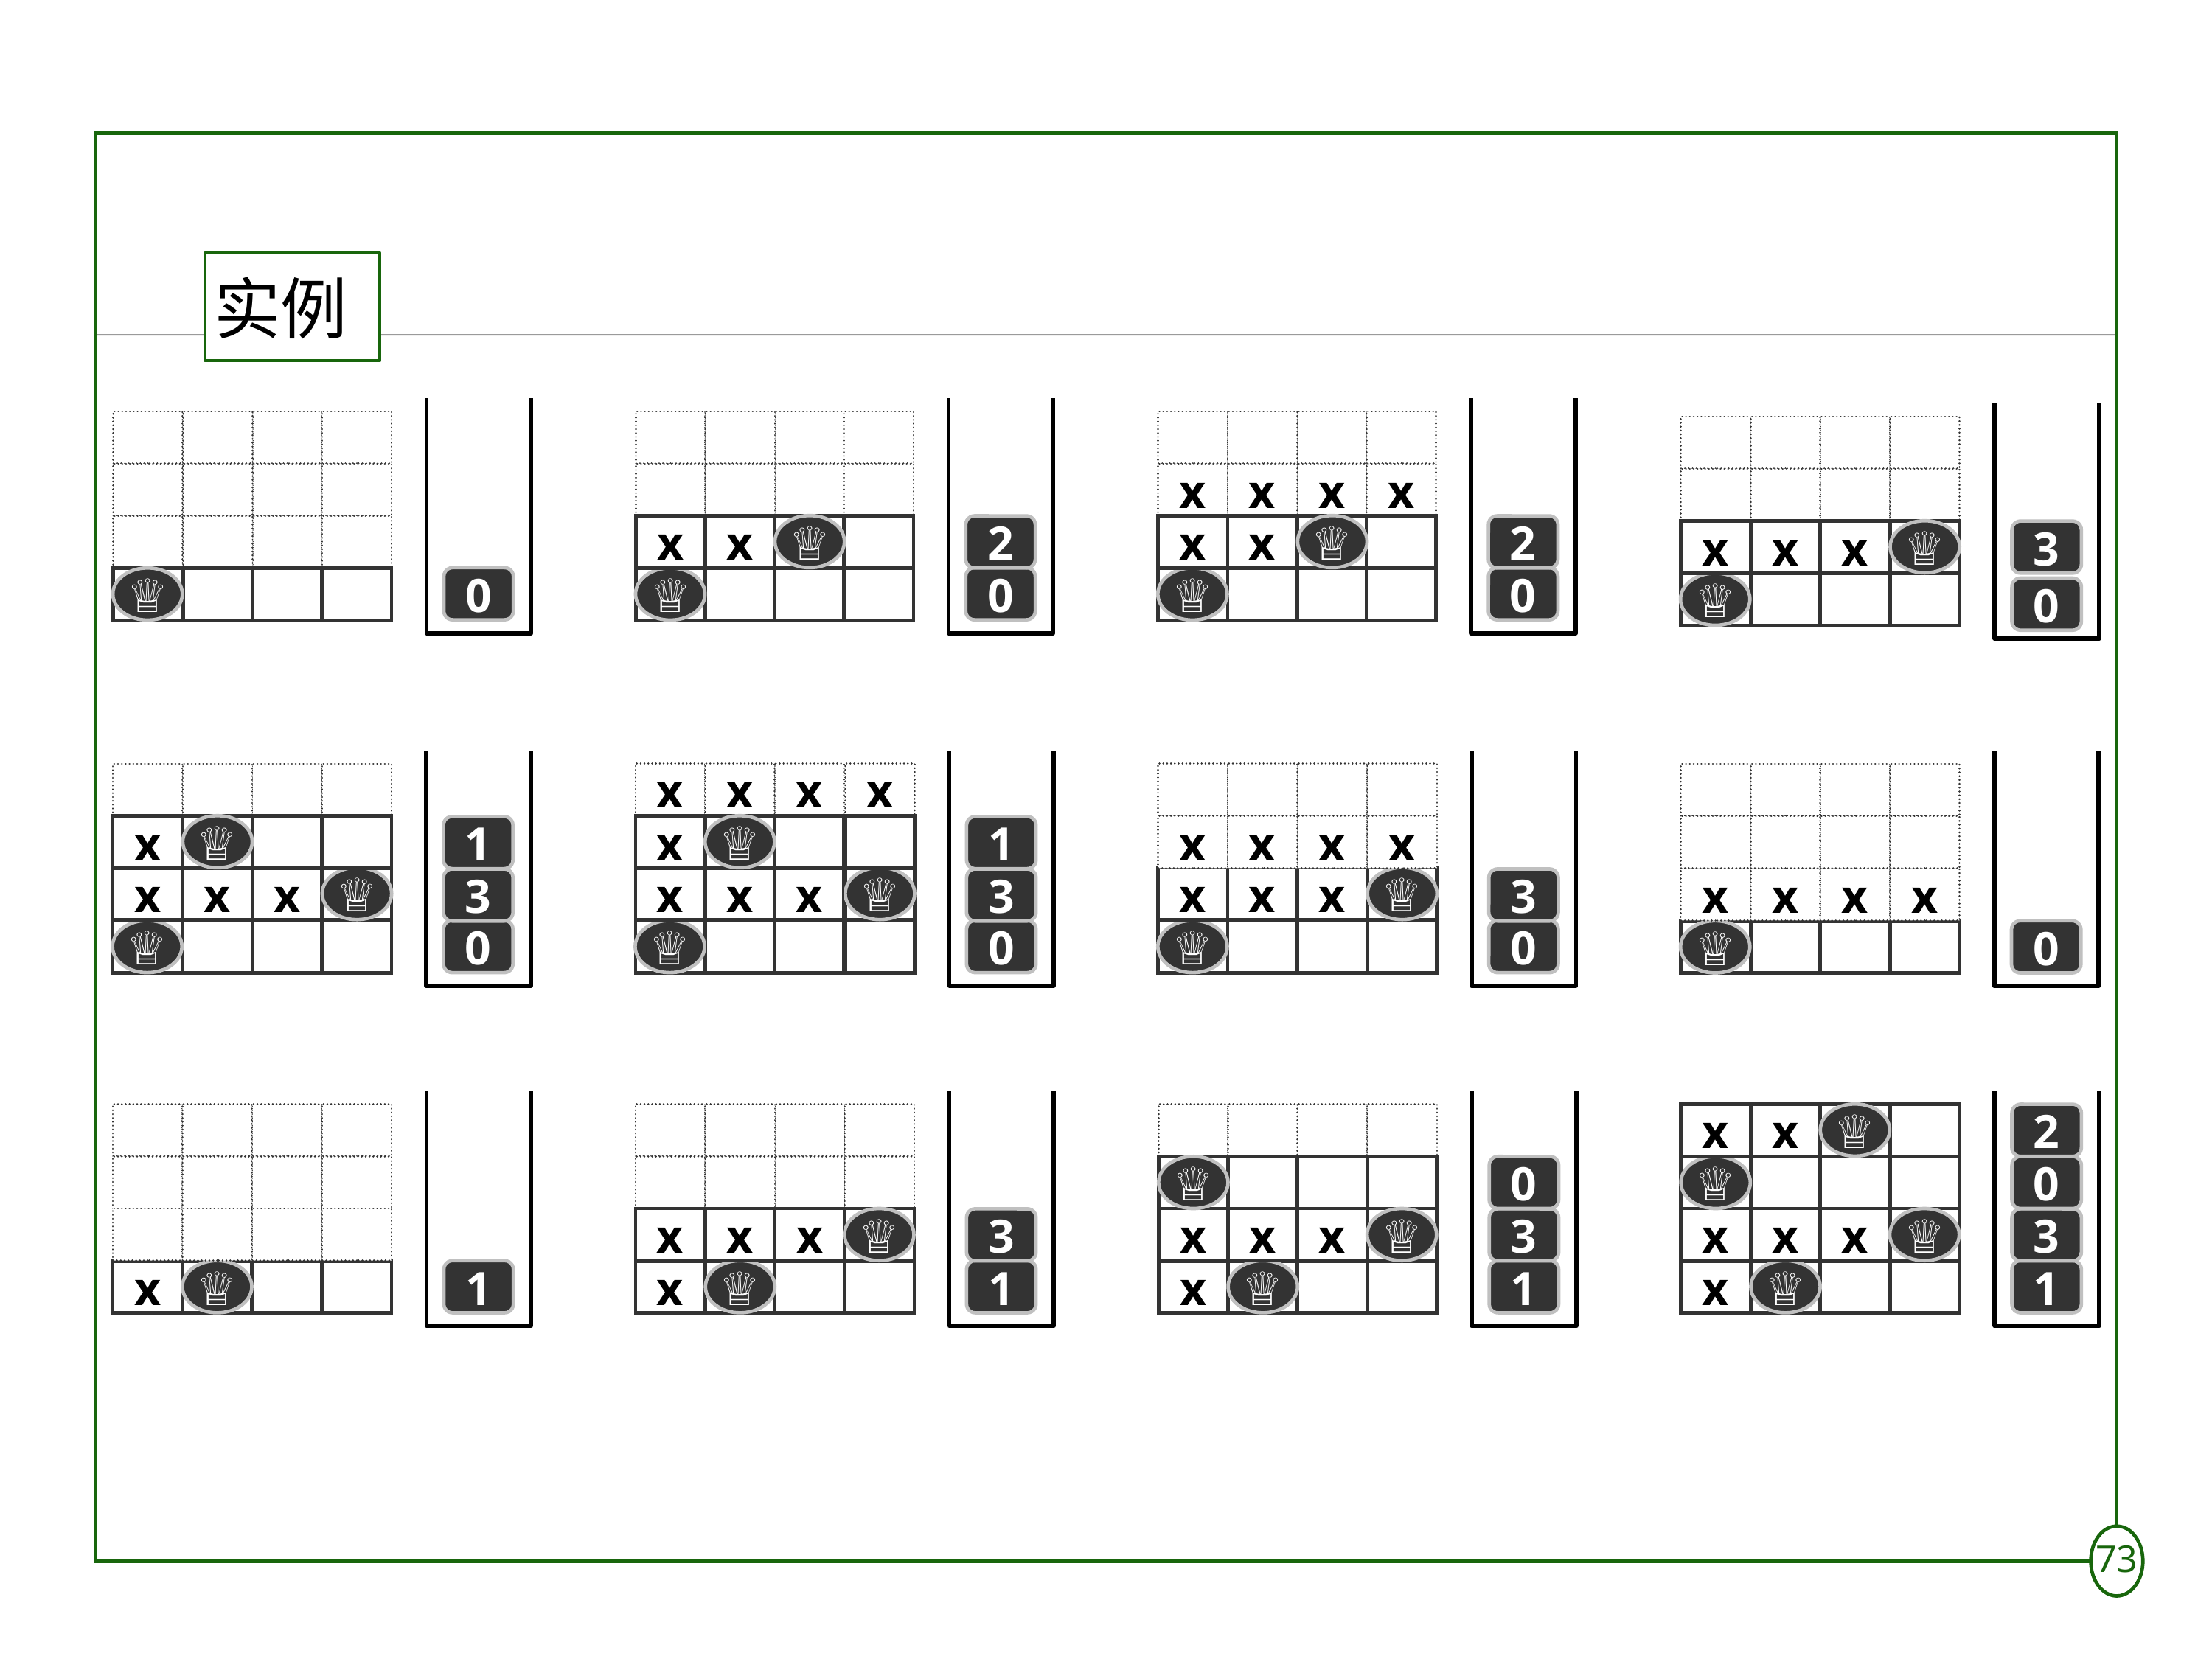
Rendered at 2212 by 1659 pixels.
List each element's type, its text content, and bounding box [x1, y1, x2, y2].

text_box 2 [965, 515, 1036, 568]
text_box [1471, 398, 1576, 633]
text_box [182, 920, 253, 973]
text_box [321, 815, 392, 869]
text_box x [1228, 515, 1298, 568]
text_box [1366, 568, 1436, 621]
text_box [1298, 1104, 1367, 1156]
text_box [1863, 1135, 1890, 1156]
text_box 3 [2011, 521, 2081, 574]
text_box [844, 568, 914, 621]
text_box ♕ [635, 568, 706, 620]
text_box [1298, 515, 1325, 536]
text_box ♕ [112, 920, 182, 973]
text_box [1933, 521, 1960, 542]
text_box x [775, 1208, 844, 1261]
text_box x [1750, 869, 1820, 921]
text_box [1717, 602, 1750, 626]
text_box [1228, 1156, 1298, 1208]
text_box ♕ [845, 869, 915, 920]
text_box [182, 1104, 252, 1156]
text_box [1722, 1156, 1750, 1178]
text_box [1680, 816, 1750, 869]
text_box [1890, 1240, 1917, 1261]
text_box [1158, 598, 1228, 621]
text_box x [1820, 869, 1890, 921]
text_box x [1680, 521, 1750, 574]
text_box ♕ [1158, 920, 1228, 973]
text_box ♕ [1158, 1156, 1228, 1209]
text_box [182, 1208, 252, 1261]
text_box [1680, 605, 1714, 626]
text_box [1750, 921, 1820, 973]
text_box [1199, 920, 1228, 942]
text_box [673, 951, 705, 973]
text_box [1820, 921, 1890, 973]
text_box [182, 1291, 212, 1313]
text_box x [1680, 1104, 1750, 1156]
text_box ♕ [182, 1261, 252, 1313]
text_box x [1366, 463, 1436, 515]
text_box [1158, 411, 1228, 463]
text_box [252, 1208, 321, 1261]
text_box ♕ [1820, 1104, 1890, 1156]
text_box [113, 953, 145, 973]
text_box [1750, 574, 1820, 626]
text_box [1680, 416, 1750, 468]
text_box [1228, 1104, 1298, 1156]
text_box [1268, 1292, 1298, 1313]
text_box [361, 896, 392, 920]
text_box [1890, 1208, 1916, 1229]
text_box [1726, 574, 1750, 596]
text_box 0 [1489, 1156, 1559, 1209]
text_box ♕ [1297, 515, 1368, 568]
text_box x [1228, 463, 1298, 515]
text_box [252, 1261, 321, 1313]
text_box [1680, 763, 1750, 816]
text_box [321, 411, 392, 463]
text_box x [1158, 815, 1228, 869]
text_box [321, 894, 353, 920]
text_box [1367, 869, 1389, 890]
text_box x [705, 763, 775, 815]
text_box ♕ [1890, 521, 1960, 573]
text_box [1890, 1261, 1960, 1313]
text_box ♕ [635, 920, 705, 973]
text_box [1228, 568, 1298, 621]
text_box x [775, 869, 844, 920]
text_box ♕ [705, 1261, 775, 1313]
text_box [1158, 920, 1186, 942]
text_box [1890, 574, 1960, 626]
text_box [1409, 1238, 1437, 1261]
text_box x [635, 869, 705, 920]
text_box [775, 568, 844, 621]
text_box ♕ [182, 815, 253, 868]
text_box [775, 1156, 844, 1208]
text_box 2 [1488, 515, 1558, 568]
text_box x [1367, 815, 1437, 869]
text_box x [1820, 521, 1890, 574]
text_box x [1158, 515, 1228, 568]
text_box x [705, 1208, 775, 1261]
text_box [426, 1091, 532, 1326]
text_box 3 [966, 869, 1037, 922]
text_box [705, 463, 775, 515]
text_box [321, 1104, 392, 1156]
text_box [1203, 568, 1228, 590]
text_box [1158, 1104, 1228, 1156]
text_box [1890, 921, 1960, 973]
text_box x [845, 763, 915, 815]
text_box [1820, 574, 1890, 626]
text_box [1994, 751, 2099, 987]
text_box [1791, 1291, 1820, 1313]
text_box [1750, 1291, 1780, 1313]
text_box [886, 1239, 914, 1261]
text_box [888, 1208, 914, 1231]
text_box [321, 463, 392, 515]
text_box ♕ [1158, 568, 1228, 620]
text_box [1820, 763, 1890, 816]
text_box ♕ [775, 515, 845, 568]
text_box [183, 411, 253, 463]
text_box [1471, 751, 1576, 987]
text_box [747, 815, 775, 838]
text_box ♕ [1889, 1208, 1960, 1261]
text_box [321, 515, 392, 568]
text_box [1200, 1156, 1228, 1175]
text_box x [1228, 869, 1298, 920]
text_box [113, 515, 183, 568]
text_box [113, 568, 140, 589]
text_box [844, 411, 914, 463]
text_box [155, 568, 183, 591]
text_box [636, 411, 705, 463]
text_box [775, 463, 844, 515]
text_box [1820, 468, 1890, 521]
text_box [1725, 921, 1750, 943]
text_box [1228, 1290, 1257, 1313]
text_box [775, 515, 802, 536]
text_box [226, 1261, 252, 1282]
text_box [1820, 1136, 1847, 1156]
text_box [182, 843, 253, 869]
text_box [1340, 515, 1366, 534]
text_box x [1158, 1261, 1228, 1313]
text_box [949, 1091, 1054, 1326]
text_box x [1298, 463, 1366, 515]
text_box 1 [443, 816, 513, 869]
text_box ♕ [1750, 1261, 1820, 1313]
text_box [1890, 468, 1960, 521]
text_box [775, 411, 844, 463]
text_box [1680, 952, 1709, 973]
text_box ♕ [1367, 869, 1437, 920]
text_box [1367, 1104, 1437, 1156]
text_box [635, 1156, 705, 1208]
text_box [1750, 1156, 1820, 1208]
text_box [1298, 568, 1366, 621]
text_box [1680, 921, 1706, 942]
text_box [1298, 763, 1367, 815]
text_box [1994, 1091, 2099, 1326]
text_box [1366, 411, 1436, 463]
text_box [252, 1104, 321, 1156]
text_box 0 [2011, 1156, 2081, 1209]
text_box [1298, 1156, 1367, 1208]
text_box [1298, 1261, 1367, 1313]
text_box [1890, 521, 1917, 543]
text_box [1228, 763, 1298, 815]
text_box [1750, 1261, 1776, 1282]
text_box [1750, 468, 1820, 521]
text_box [1158, 763, 1228, 815]
text_box x [1158, 463, 1228, 515]
text_box [635, 1104, 705, 1156]
text_box [750, 1261, 775, 1281]
text_box [253, 815, 321, 869]
text_box ♕ [1680, 574, 1750, 626]
text_box [1228, 1261, 1253, 1283]
text_box [844, 1208, 871, 1230]
text_box [1406, 899, 1437, 920]
text_box x [635, 1208, 705, 1261]
text_box [1820, 1156, 1890, 1208]
text_box x [1158, 1208, 1228, 1261]
text_box [182, 1156, 252, 1208]
text_box [223, 1291, 252, 1313]
text_box [113, 763, 182, 815]
text_box [1932, 1237, 1960, 1261]
text_box [1472, 1091, 1577, 1326]
text_box x [1750, 1208, 1820, 1261]
text_box [1722, 950, 1750, 973]
text_box [113, 463, 183, 515]
text_box [705, 1104, 775, 1156]
text_box x [705, 515, 775, 568]
text_box [1228, 411, 1298, 463]
text_box [252, 1156, 321, 1208]
text_box [818, 515, 844, 533]
text_box [676, 920, 705, 942]
text_box [845, 869, 867, 889]
text_box [1890, 763, 1960, 816]
text_box 1 [966, 816, 1037, 869]
text_box x [1750, 521, 1820, 574]
text_box ♕ [1228, 1261, 1298, 1313]
text_box [183, 515, 253, 568]
text_box [321, 1208, 392, 1261]
text_box [636, 599, 705, 621]
text_box [426, 398, 532, 633]
text_box [1158, 568, 1181, 589]
text_box [150, 951, 182, 973]
text_box [705, 1261, 731, 1284]
text_box [1367, 1208, 1394, 1229]
text_box [1273, 1261, 1298, 1281]
text_box 3 [443, 869, 513, 922]
text_box ♕ [1367, 1208, 1437, 1261]
text_box [1158, 1156, 1186, 1178]
text_box ♕ [844, 1208, 914, 1261]
text_box [1202, 1189, 1228, 1208]
text_box [705, 568, 775, 621]
text_box [1680, 1186, 1707, 1208]
text_box [321, 568, 392, 621]
text_box [253, 568, 321, 621]
text_box [1367, 1156, 1437, 1208]
text_box [1367, 897, 1399, 920]
text_box [113, 411, 183, 463]
text_box ♕ [113, 568, 183, 620]
text_box [948, 398, 1054, 633]
text_box [182, 1261, 207, 1282]
text_box [844, 515, 914, 568]
text_box [705, 1290, 734, 1313]
text_box x [1158, 869, 1228, 920]
text_box [1890, 1156, 1960, 1208]
text_box [705, 846, 775, 869]
text_box [1933, 1208, 1960, 1233]
text_box [1228, 920, 1298, 973]
text_box x [635, 763, 705, 815]
text_box [253, 463, 321, 515]
text_box x [705, 869, 775, 920]
text_box [253, 515, 321, 568]
text_box x [1750, 1104, 1820, 1156]
text_box [636, 568, 659, 588]
text_box x [1680, 869, 1750, 921]
text_box [113, 597, 183, 621]
text_box [1367, 1239, 1394, 1261]
text_box ♕ [1680, 921, 1750, 973]
text_box [635, 920, 664, 942]
text_box [844, 463, 914, 515]
text_box [113, 1104, 182, 1156]
text_box x [1890, 869, 1960, 921]
text_box [845, 898, 876, 920]
text_box 3 [2011, 1208, 2081, 1262]
text_box [321, 763, 392, 815]
text_box [1890, 816, 1960, 869]
text_box [884, 898, 915, 920]
text_box [113, 1208, 182, 1261]
text_box [635, 951, 667, 973]
text_box [1750, 816, 1820, 869]
text_box [1158, 1187, 1185, 1208]
text_box [775, 1104, 844, 1156]
text_box [183, 568, 253, 621]
text_box [1820, 416, 1890, 468]
text_box [154, 920, 182, 942]
text_box x [113, 1261, 182, 1313]
text_box x [1228, 815, 1298, 869]
text_box [1416, 869, 1437, 888]
text_box [1367, 920, 1437, 973]
text_box x [1228, 1208, 1298, 1261]
text_box 3 [1489, 1208, 1559, 1262]
text_box x [1680, 1208, 1750, 1261]
text_box [844, 1261, 914, 1313]
text_box x [1820, 1208, 1890, 1261]
text_box [1298, 411, 1366, 463]
text_box [1195, 950, 1228, 973]
text_box [1994, 403, 2099, 639]
text_box [1820, 1104, 1848, 1124]
text_box [705, 1156, 775, 1208]
text_box 3 [966, 1208, 1037, 1262]
text_box [321, 1156, 392, 1208]
text_box [844, 1104, 914, 1156]
text_box [1820, 816, 1890, 869]
text_box [370, 869, 392, 891]
text_box [1680, 1156, 1708, 1179]
text_box [949, 751, 1054, 987]
text_box [844, 1239, 872, 1261]
text_box [1367, 1261, 1437, 1313]
text_box [183, 463, 253, 515]
text_box [1890, 1104, 1960, 1156]
text_box [1890, 551, 1960, 574]
text_box 2 [2011, 1104, 2081, 1157]
text_box [321, 920, 392, 973]
text_box [1158, 951, 1189, 973]
text_box [1680, 468, 1750, 521]
text_box [775, 1261, 844, 1313]
text_box [681, 568, 705, 588]
text_box x [182, 869, 253, 920]
text_box [893, 869, 915, 889]
text_box [1795, 1261, 1820, 1282]
text_box [1750, 416, 1820, 468]
text_box [775, 920, 844, 973]
title 实例 [204, 251, 381, 362]
text_box [1298, 920, 1367, 973]
text_box [113, 1156, 182, 1208]
text_box [321, 869, 344, 893]
text_box [705, 411, 775, 463]
text_box [775, 815, 844, 869]
text_box [182, 763, 253, 815]
text_box x [775, 763, 844, 815]
text_box [705, 815, 732, 837]
text_box [1750, 763, 1820, 816]
text_box [1724, 1188, 1750, 1208]
text_box x [635, 815, 705, 869]
text_box [253, 920, 321, 973]
text_box [1680, 574, 1704, 594]
text_box [1820, 1261, 1890, 1313]
text_box [1367, 763, 1437, 815]
text_box x [113, 815, 182, 869]
text_box [321, 1261, 392, 1313]
text_box [182, 815, 210, 840]
text_box x [1680, 1261, 1750, 1313]
text_box [426, 751, 531, 987]
text_box x [1298, 815, 1367, 869]
text_box [253, 411, 321, 463]
text_box [1298, 547, 1366, 568]
text_box [705, 920, 775, 973]
text_box 3 [1489, 869, 1559, 922]
text_box [775, 547, 844, 568]
text_box x [635, 1261, 705, 1313]
text_box [1863, 1104, 1890, 1124]
text_box x [1298, 869, 1367, 920]
text_box [636, 463, 705, 515]
text_box x [636, 515, 705, 568]
text_box [1411, 1208, 1437, 1231]
text_box [845, 815, 915, 869]
text_box [845, 920, 915, 973]
text_box ♕ [1680, 1156, 1750, 1209]
text_box x [253, 869, 321, 920]
text_box [844, 1156, 914, 1208]
text_box ♕ [321, 869, 392, 920]
text_box [1890, 416, 1960, 468]
text_box x [113, 869, 182, 920]
text_box [113, 920, 141, 940]
text_box [253, 763, 321, 815]
text_box [225, 815, 253, 841]
text_box ♕ [705, 815, 775, 868]
text_box [745, 1292, 775, 1313]
text_box x [1298, 1208, 1367, 1261]
text_box [1366, 515, 1436, 568]
